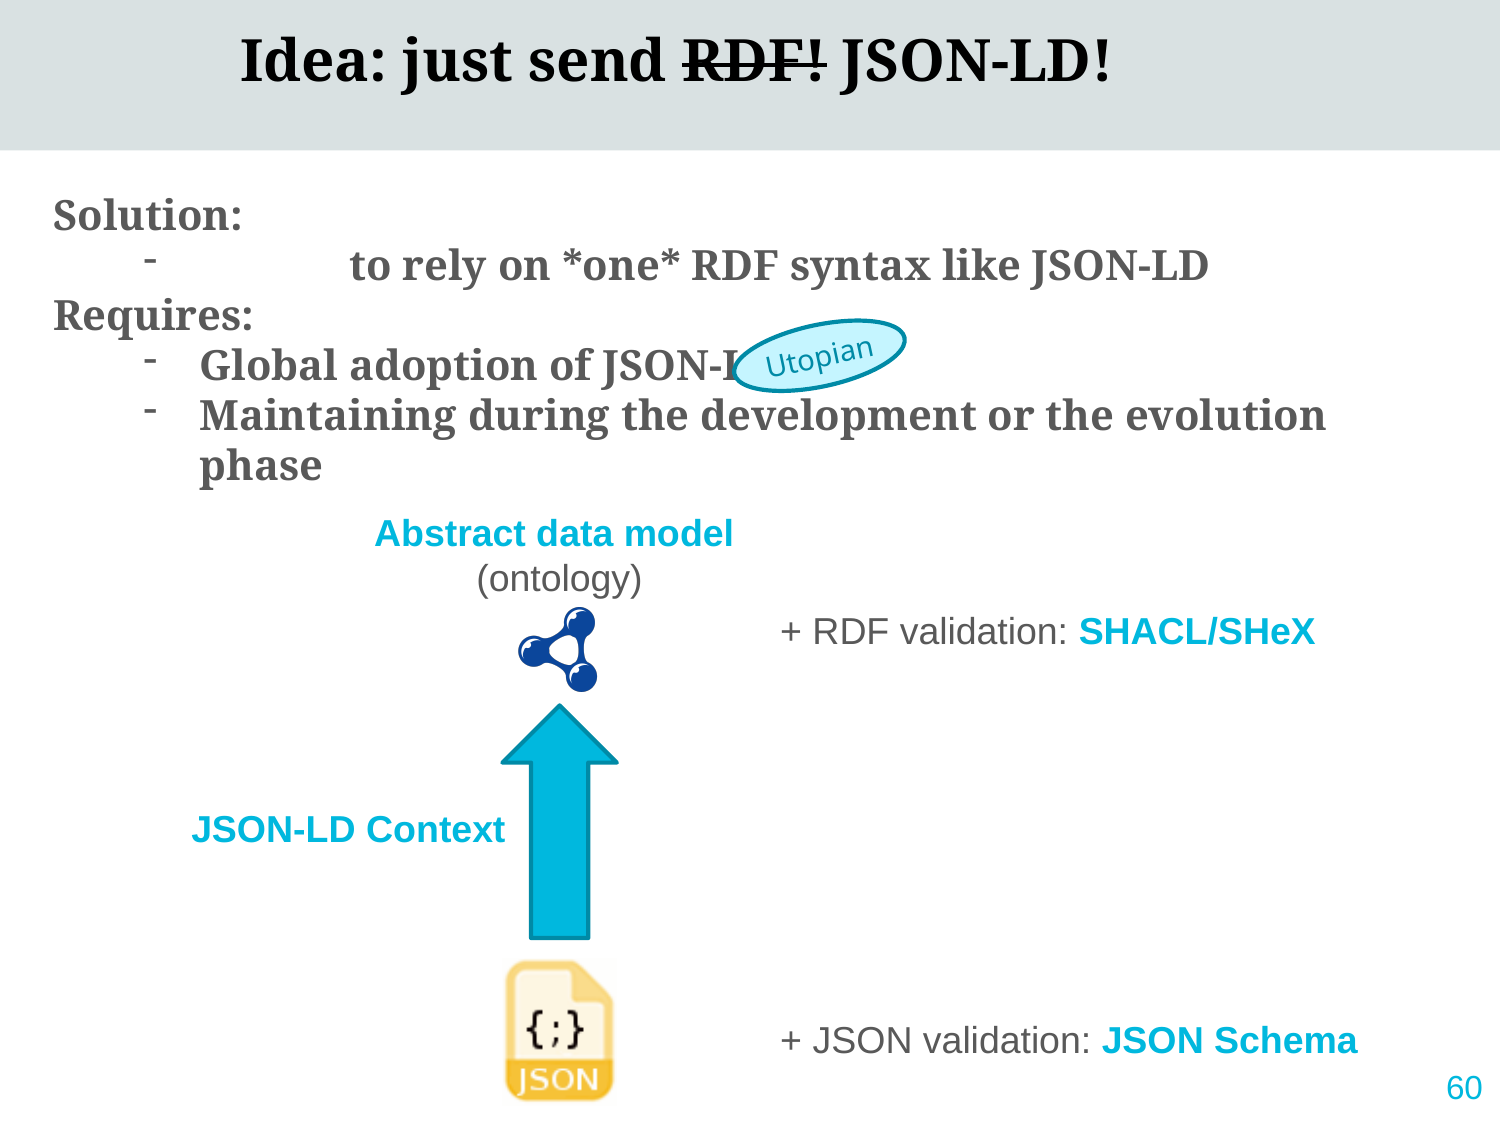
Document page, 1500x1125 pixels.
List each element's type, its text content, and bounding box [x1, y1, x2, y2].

list Idea: just send RDF! JSON-LD! [53, 22, 1302, 148]
text_box + JSON validation: JSON Schema [765, 1009, 1373, 1069]
text_box JSON-LD Context [176, 797, 521, 858]
text_box Abstract data model (ontology) [359, 501, 760, 607]
text_box [500, 703, 619, 941]
picture [511, 607, 608, 693]
picture [502, 958, 617, 1107]
slide_number 60 [1376, 1053, 1484, 1120]
list Solution: to rely on *one* RDF syntax like JSON-LD Requires: Global adoption of JSON-LD Maintaining during the development or the evolution phase [53, 188, 1400, 373]
text_box Utopian [732, 318, 907, 394]
text_box + RDF validation: SHACL/SHeX [765, 599, 1331, 659]
